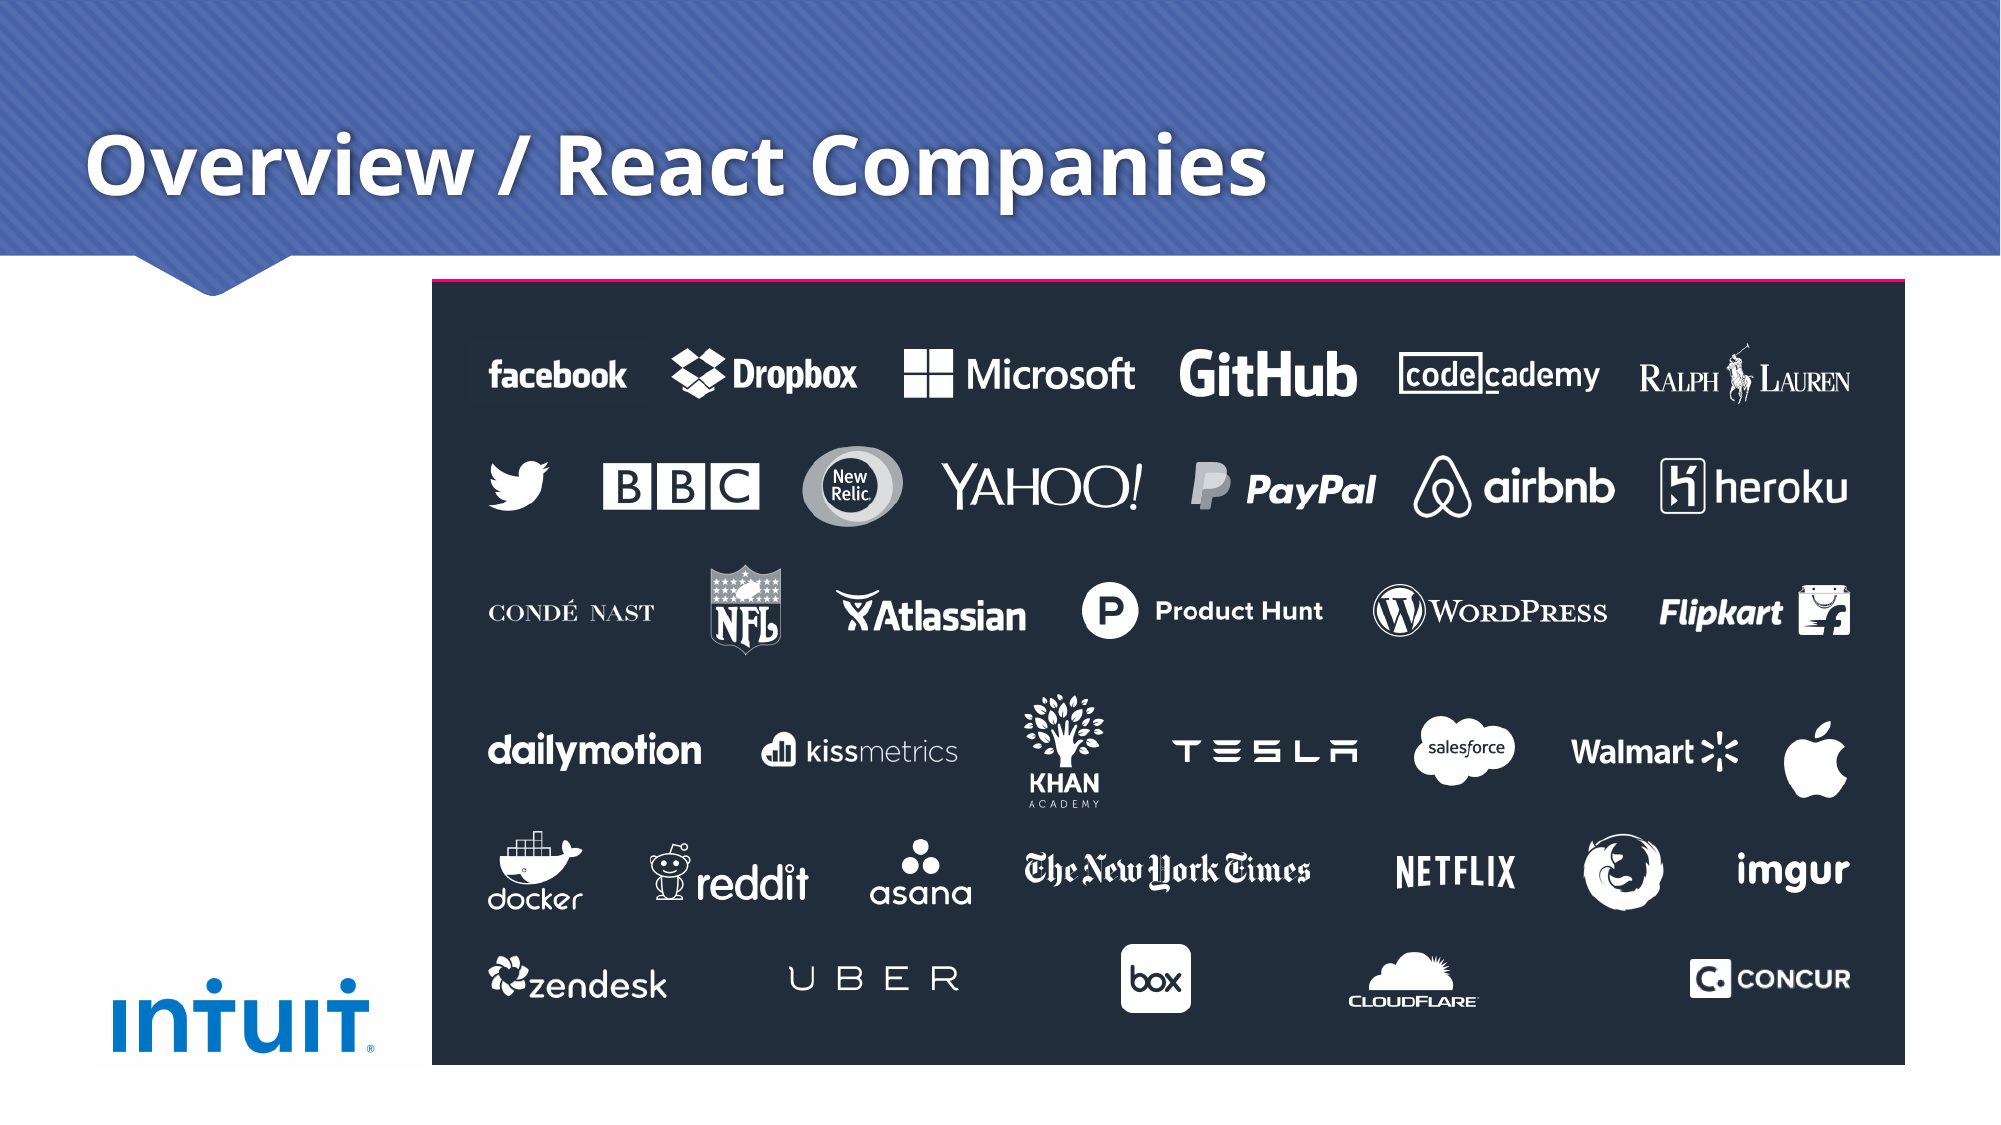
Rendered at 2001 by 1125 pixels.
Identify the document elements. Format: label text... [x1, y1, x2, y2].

title Overview / React Companies [68, 60, 1868, 220]
picture [95, 956, 427, 1070]
picture [432, 279, 1905, 1065]
